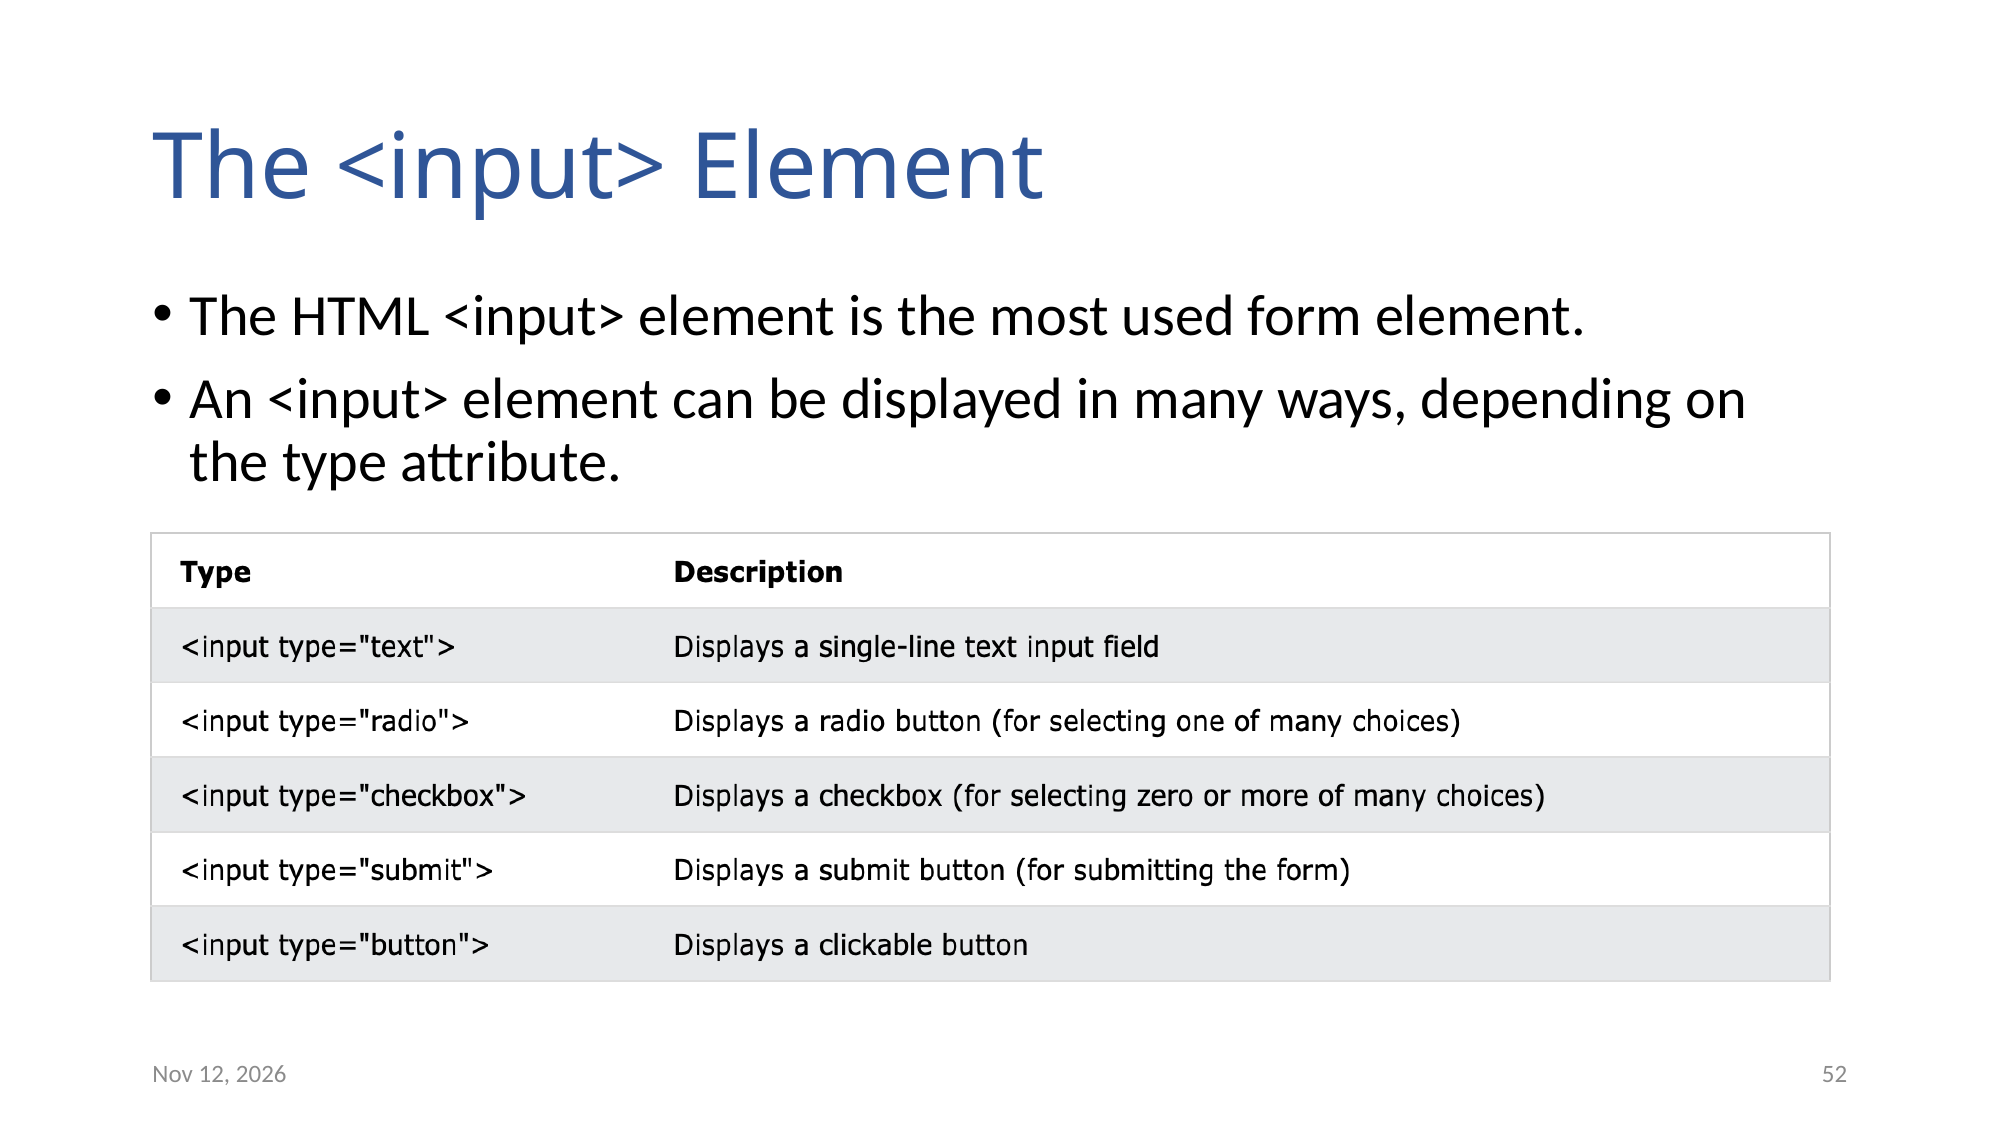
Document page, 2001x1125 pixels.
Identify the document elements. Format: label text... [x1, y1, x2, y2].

picture [137, 509, 1863, 1006]
list The HTML <input> element is the most used form element. An <input> element can be displayed in many ways, depending on the type attribute. [137, 277, 1863, 509]
slide_number 52 [1412, 1042, 1863, 1103]
slide_number 13-Jan-24 [137, 1042, 588, 1103]
title The <input> Element [137, 59, 1863, 277]
